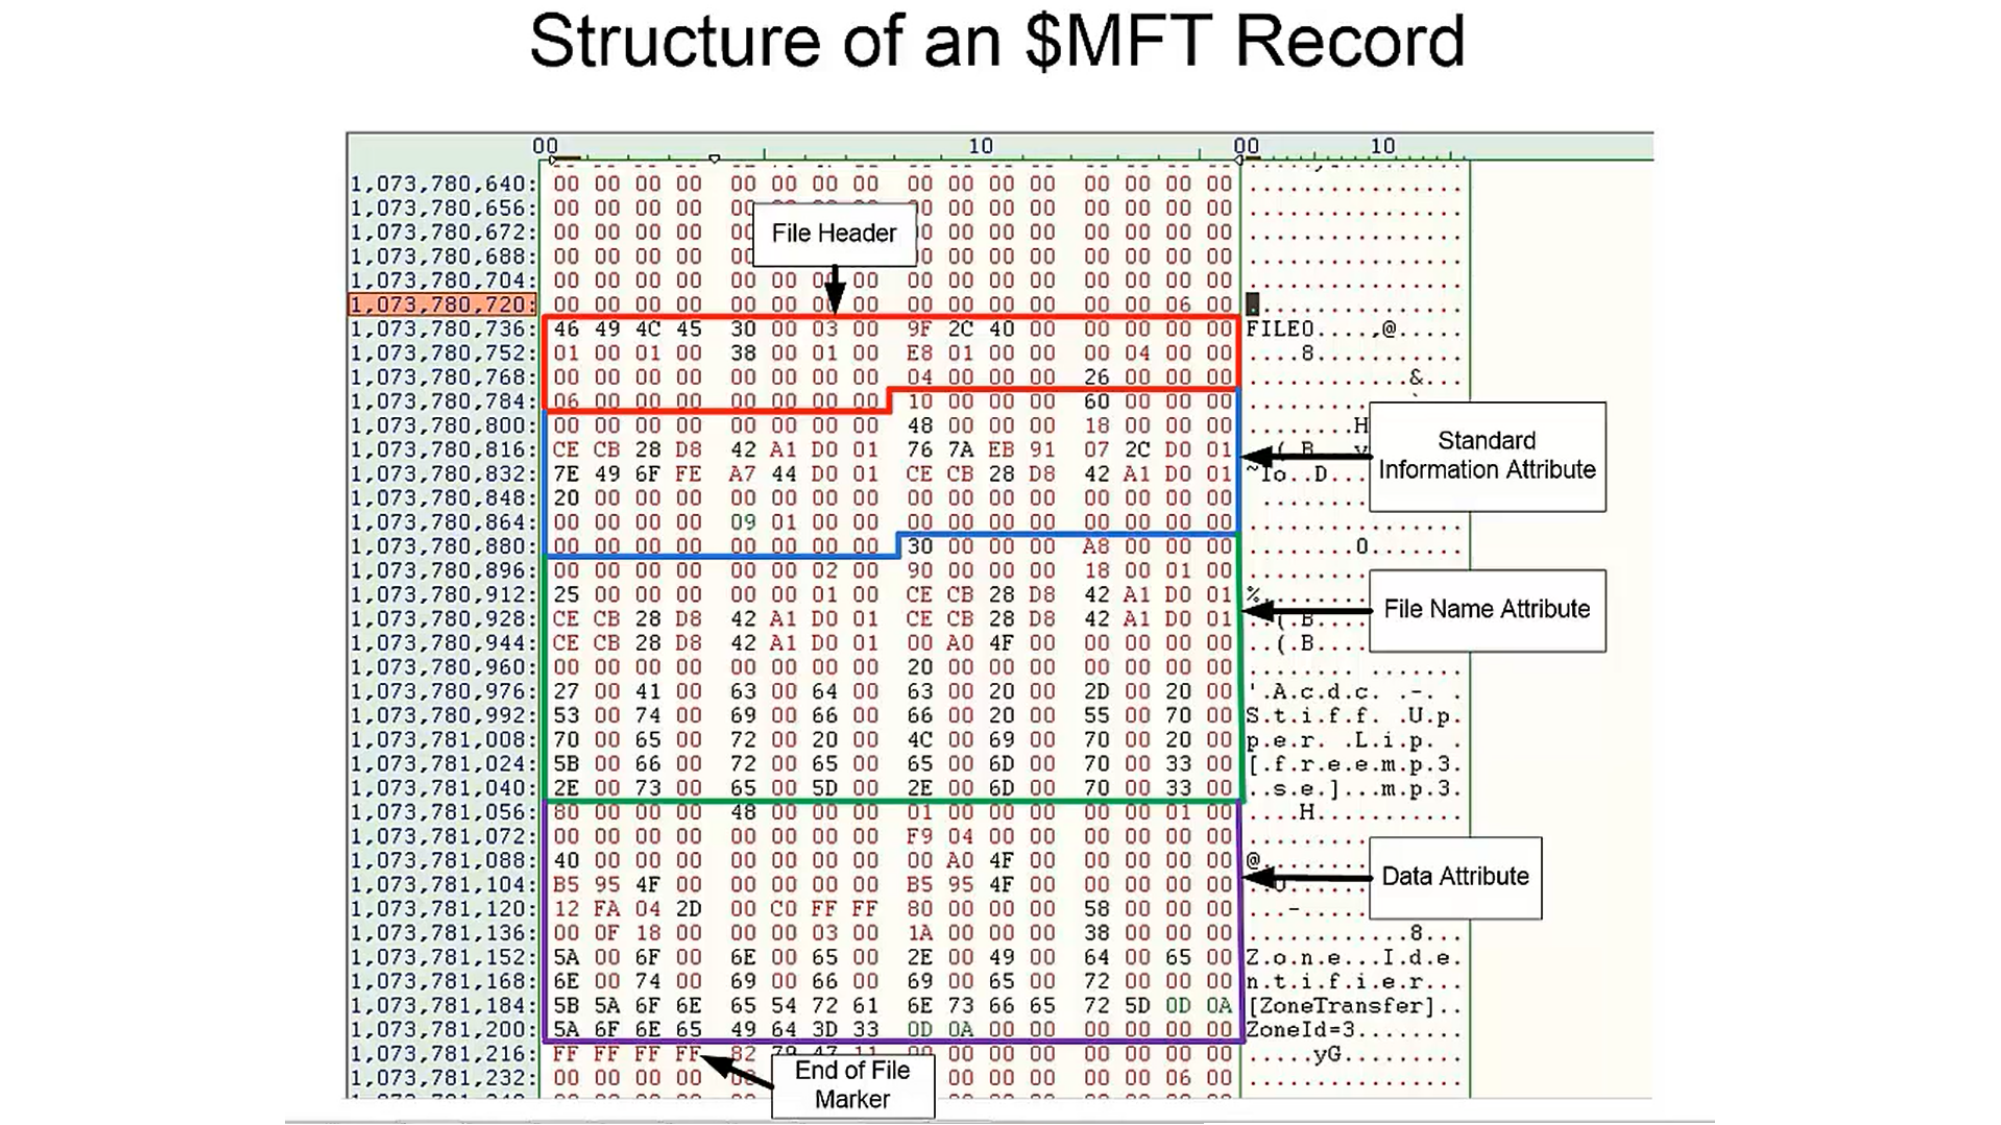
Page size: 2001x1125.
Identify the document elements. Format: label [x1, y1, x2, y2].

picture [285, 0, 1715, 1125]
